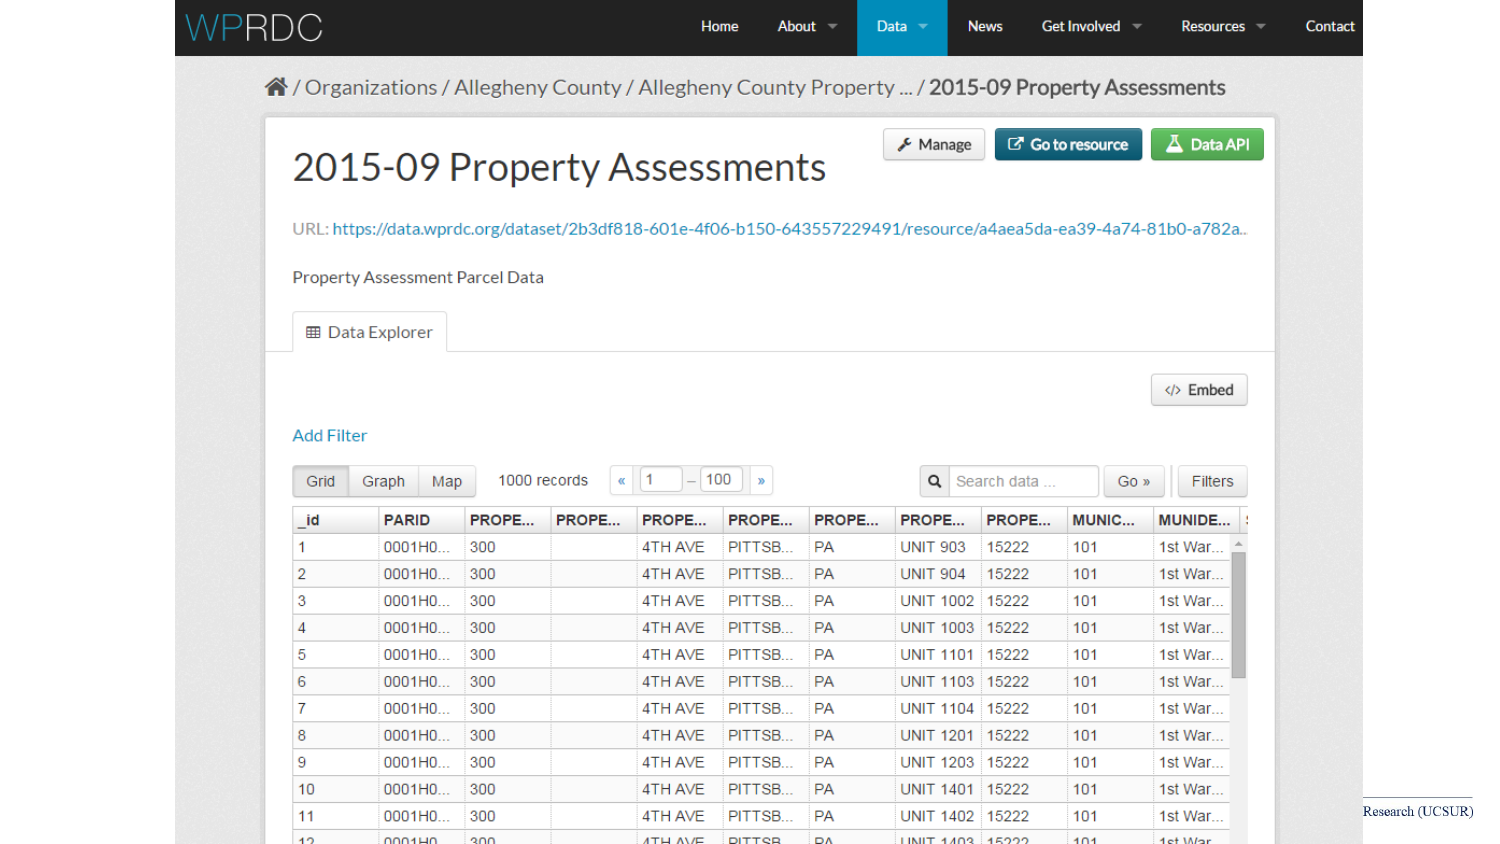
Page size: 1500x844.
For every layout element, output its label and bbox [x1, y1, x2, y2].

picture [897, 23, 906, 31]
picture [884, 21, 894, 31]
picture [175, 0, 1481, 844]
